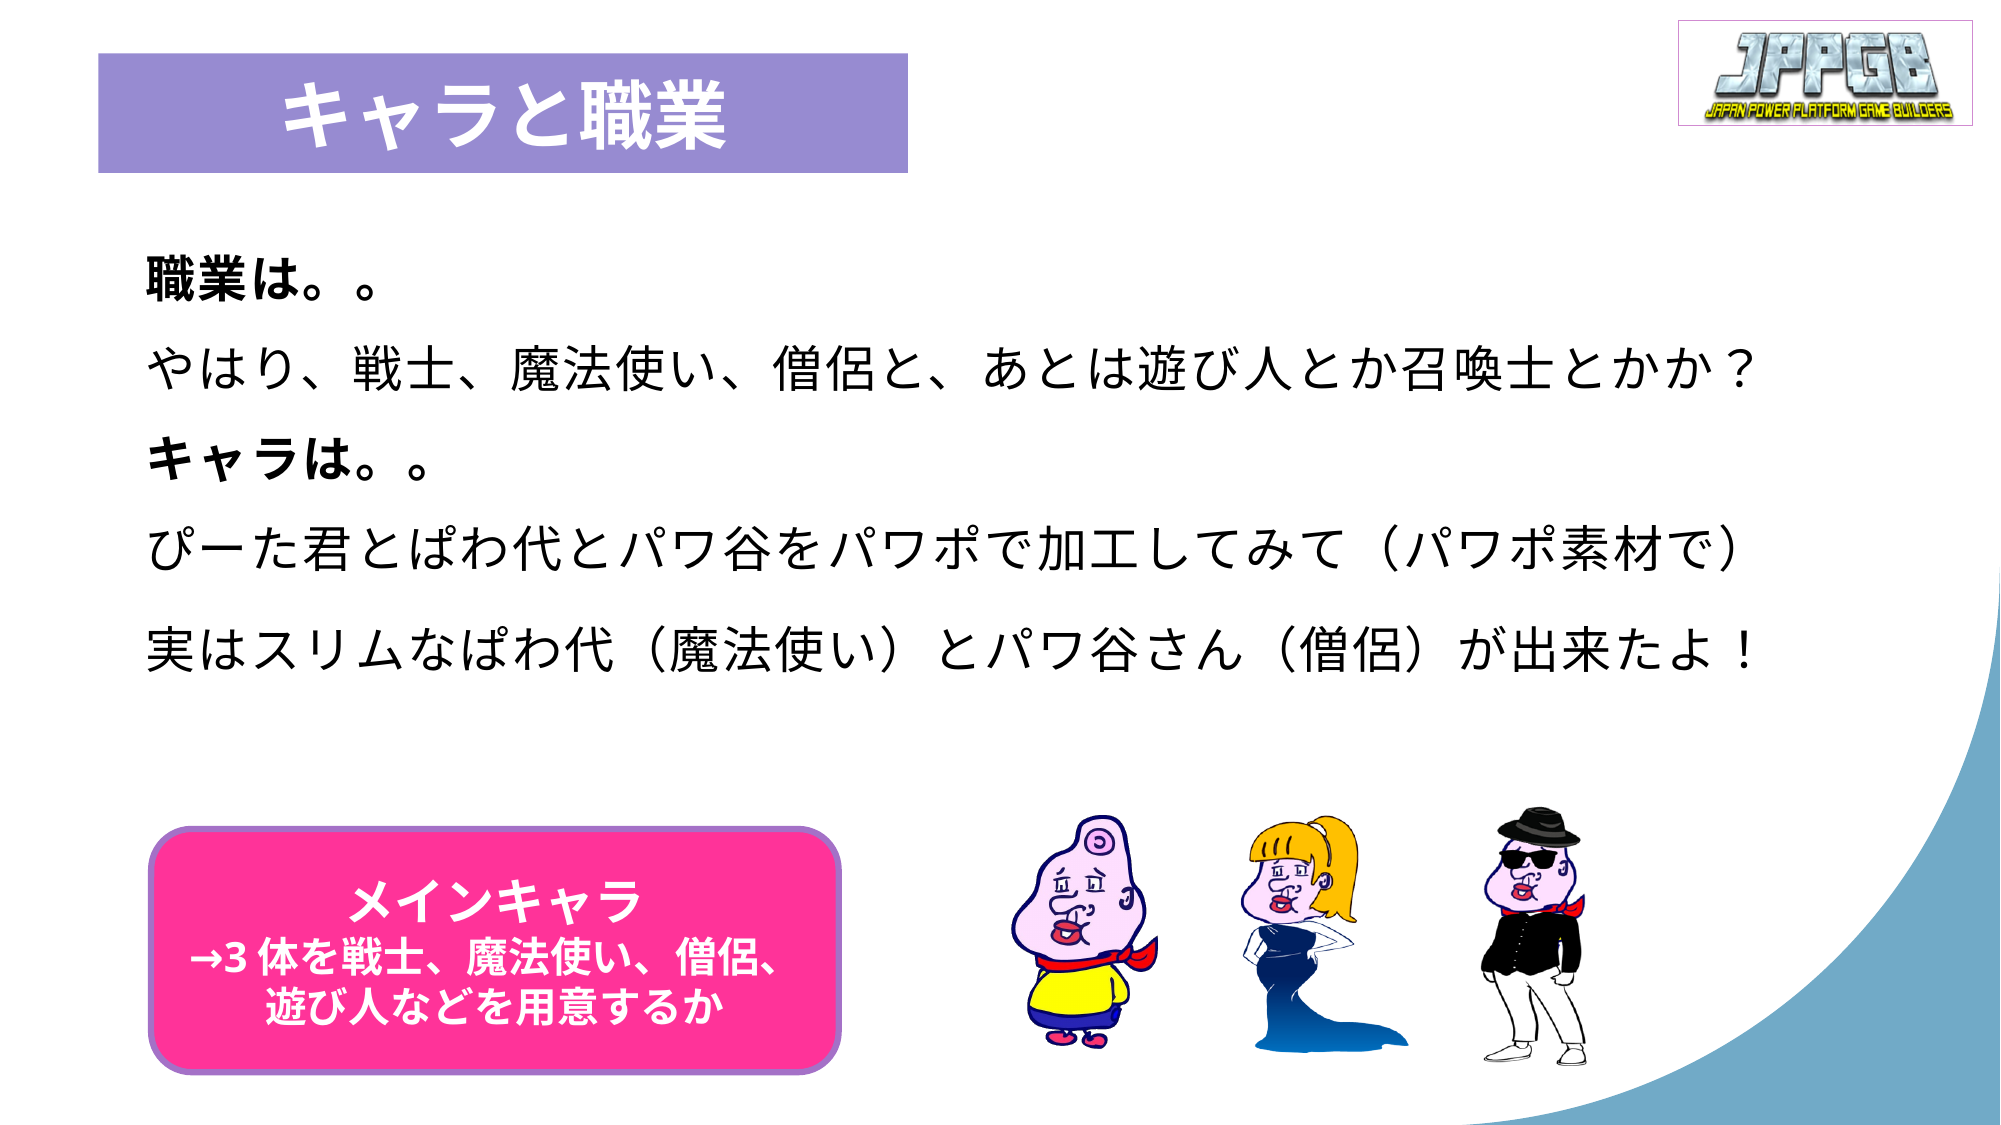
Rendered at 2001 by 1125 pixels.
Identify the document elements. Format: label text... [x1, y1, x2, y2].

picture [1469, 796, 1600, 1066]
text_box キャラと職業 [98, 53, 908, 173]
picture [1678, 20, 1973, 126]
text_box 職業は。。 やはり、戦士、魔法使い、僧侶と、あとは遊び人とか召喚士とかか？ キャラは。。 ぴーた君とぱわ代とパワ谷をパワポで加工してみて（パワポ素材で） 実はスリムなぱわ代（魔法使い）とパワ谷さん（僧侶）が出来たよ！ [119, 199, 1859, 504]
picture [989, 809, 1181, 1053]
text_box メインキャラ →3体を戦士、魔法使い、僧侶、遊び人などを用意するか [150, 827, 840, 1074]
picture [1212, 809, 1413, 1053]
